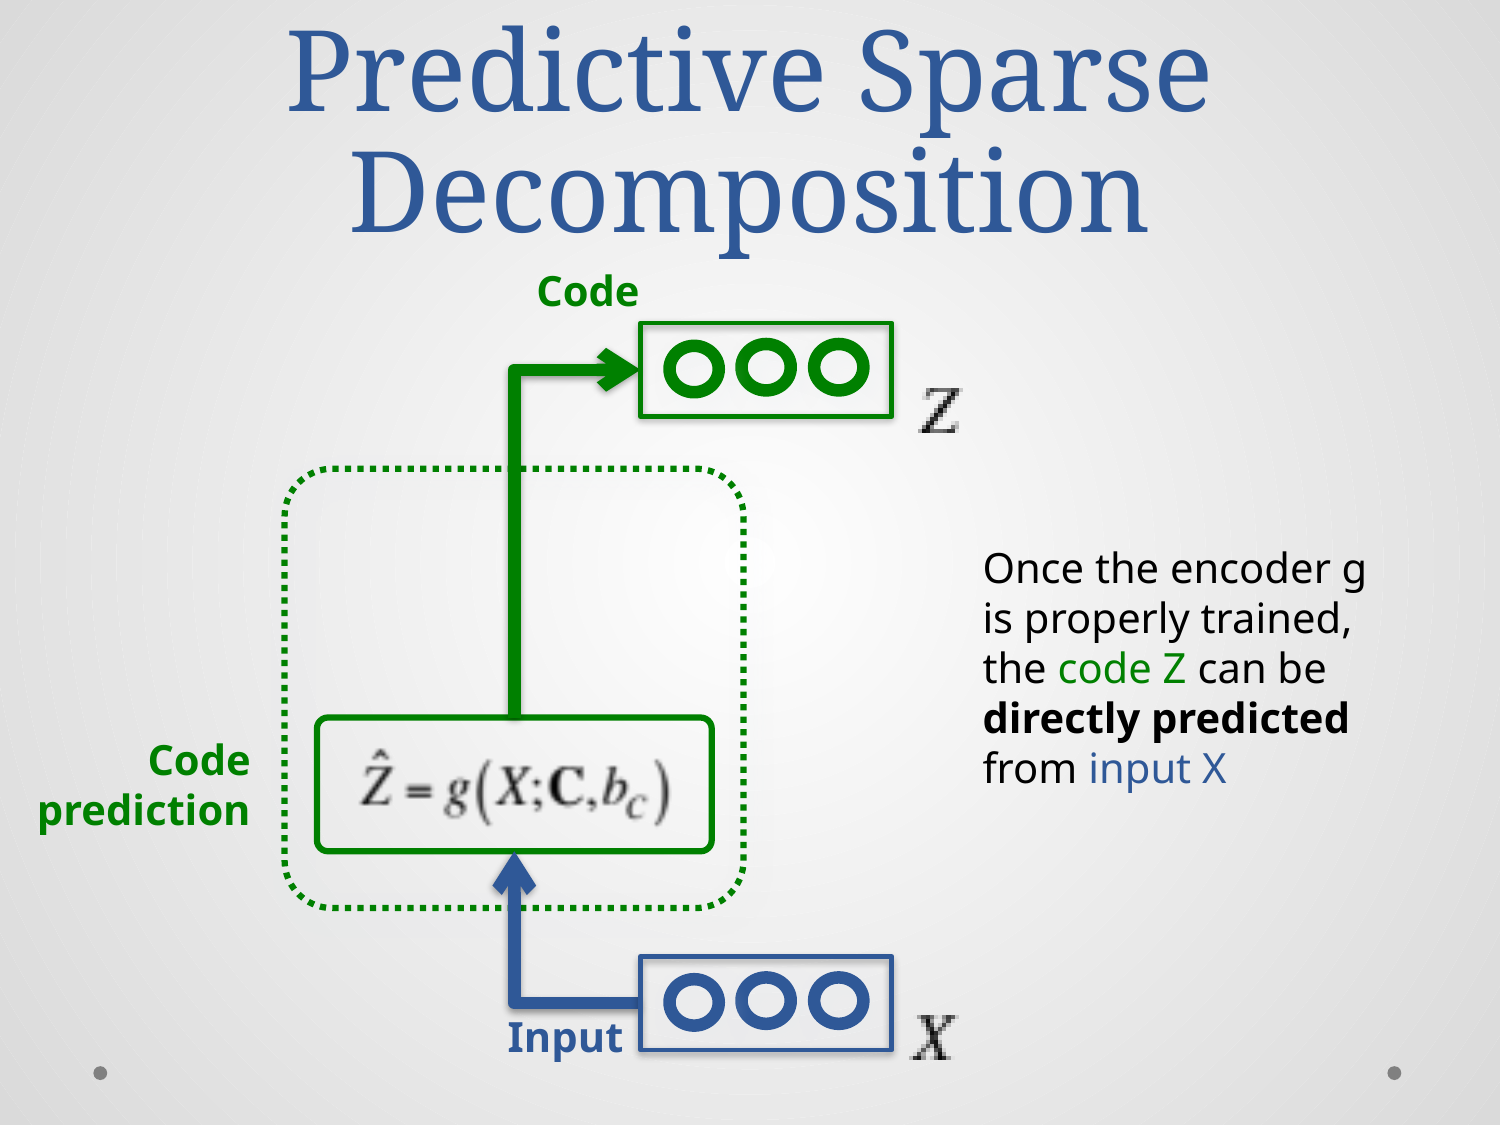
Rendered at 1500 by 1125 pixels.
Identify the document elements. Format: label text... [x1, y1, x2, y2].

text_box Code [521, 257, 655, 323]
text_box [640, 956, 892, 1051]
title Predictive Sparse Decomposition [75, 0, 1425, 263]
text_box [514, 851, 641, 1004]
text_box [901, 1006, 964, 1065]
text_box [640, 322, 892, 417]
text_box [403, 480, 752, 607]
text_box [284, 468, 744, 909]
text_box Input [492, 1003, 639, 1069]
text_box Code prediction [22, 726, 266, 842]
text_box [910, 380, 969, 439]
text_box Once the encoder g is properly trained, the code Z can be directly predicted from input X [967, 534, 1383, 799]
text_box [354, 740, 673, 831]
